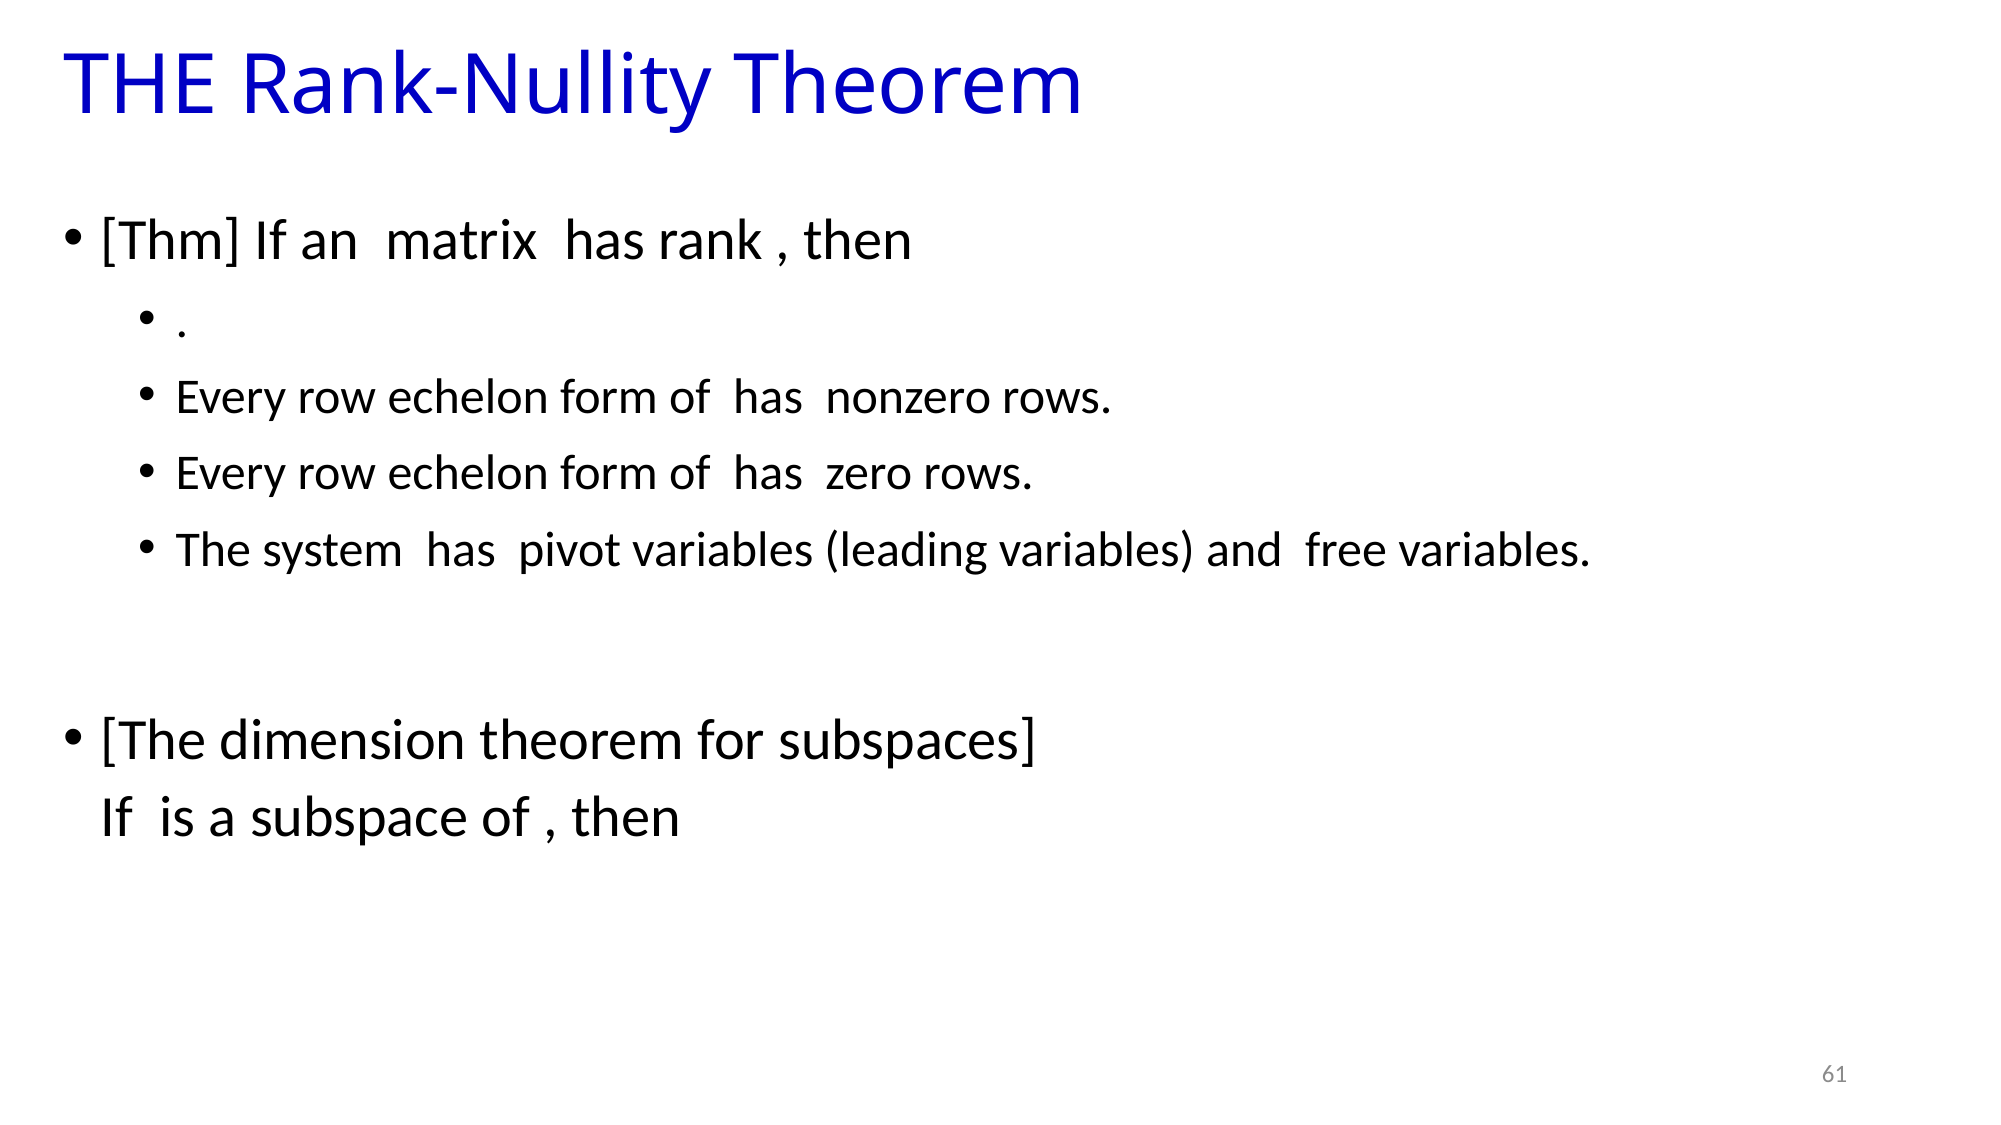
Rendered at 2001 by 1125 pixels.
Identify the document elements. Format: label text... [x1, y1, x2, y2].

title THE Rank-Nullity Theorem [48, 22, 1937, 152]
slide_number 61 [1412, 1042, 1863, 1103]
